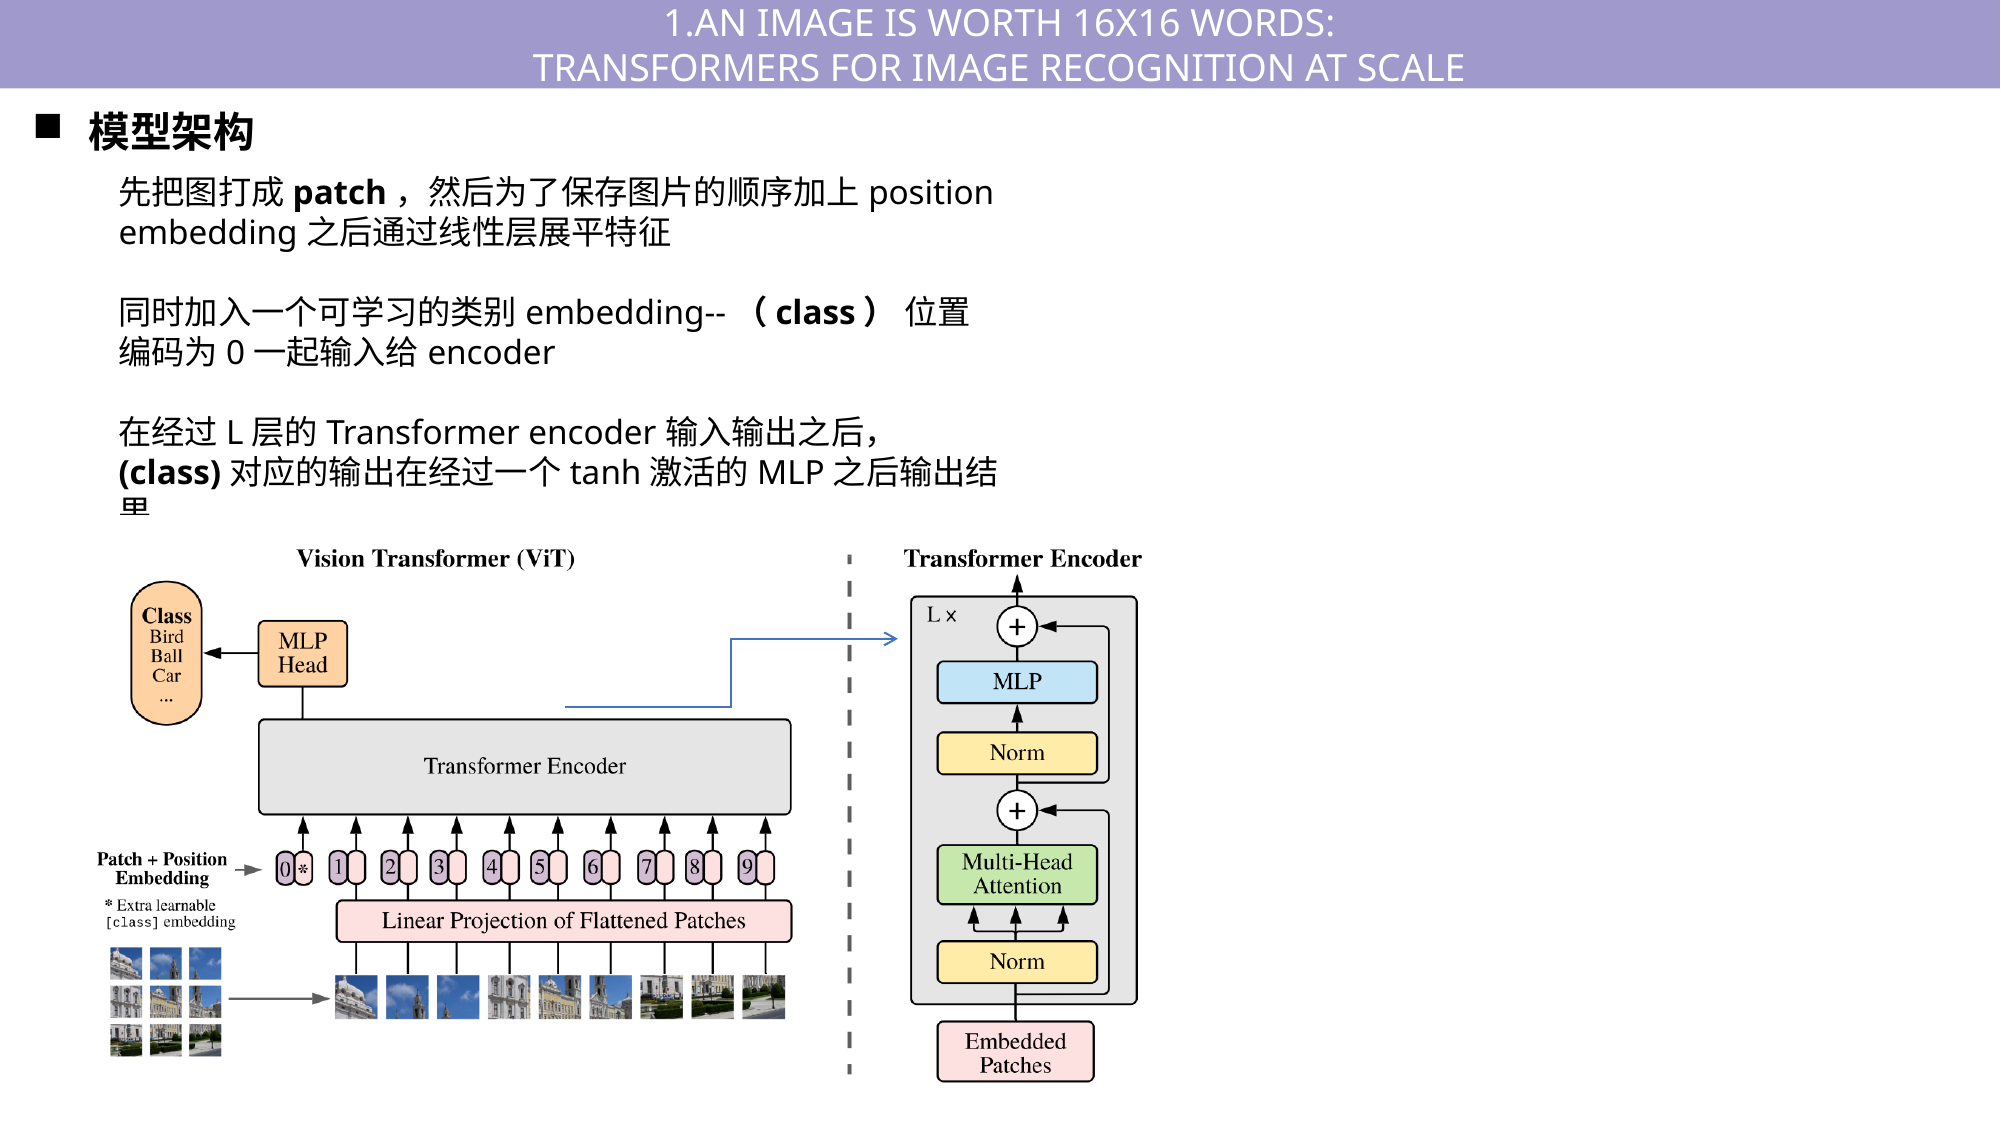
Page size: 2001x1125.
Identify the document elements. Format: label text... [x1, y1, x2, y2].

text_box 1.AN IMAGE IS WORTH 16X16 WORDS: TRANSFORMERS FOR IMAGE RECOGNITION AT SCALE [0, 0, 2000, 89]
text_box 先把图打成patch，然后为了保存图片的顺序加上position embedding之后通过线性层展平特征 同时加入一个可学习的类别embedding--（class） 位置编码为0一起输入给encoder 在经过L层的Transformer encoder输入输出之后，(class)对应的输出在经过一个tanh激活的MLP之后输出结果 [103, 164, 1019, 515]
picture [76, 515, 1147, 1092]
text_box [564, 638, 898, 708]
text_box 模型架构 [17, 98, 271, 164]
